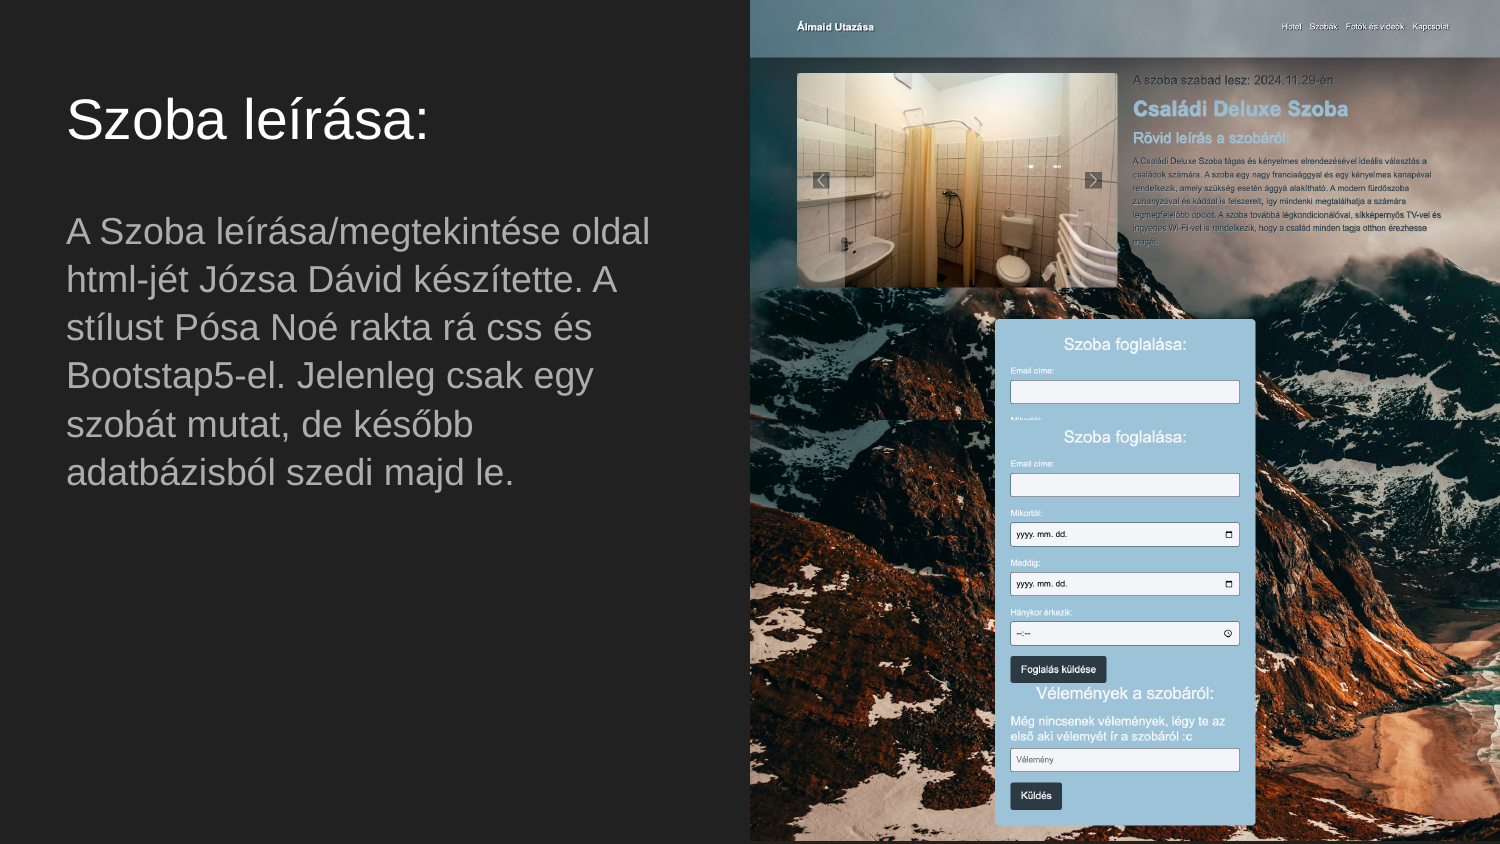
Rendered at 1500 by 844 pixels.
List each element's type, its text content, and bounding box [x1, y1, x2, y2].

title Szoba leírása: [51, 72, 744, 167]
list A Szoba leírása/megtekintése oldal html-jét Józsa Dávid készítette. A stílust Pósa Noé rakta rá css és Bootstap5-el. Jelenleg csak egy szobát mutat, de később adatbázisból szedi majd le. [51, 189, 673, 750]
picture [749, 0, 1500, 841]
